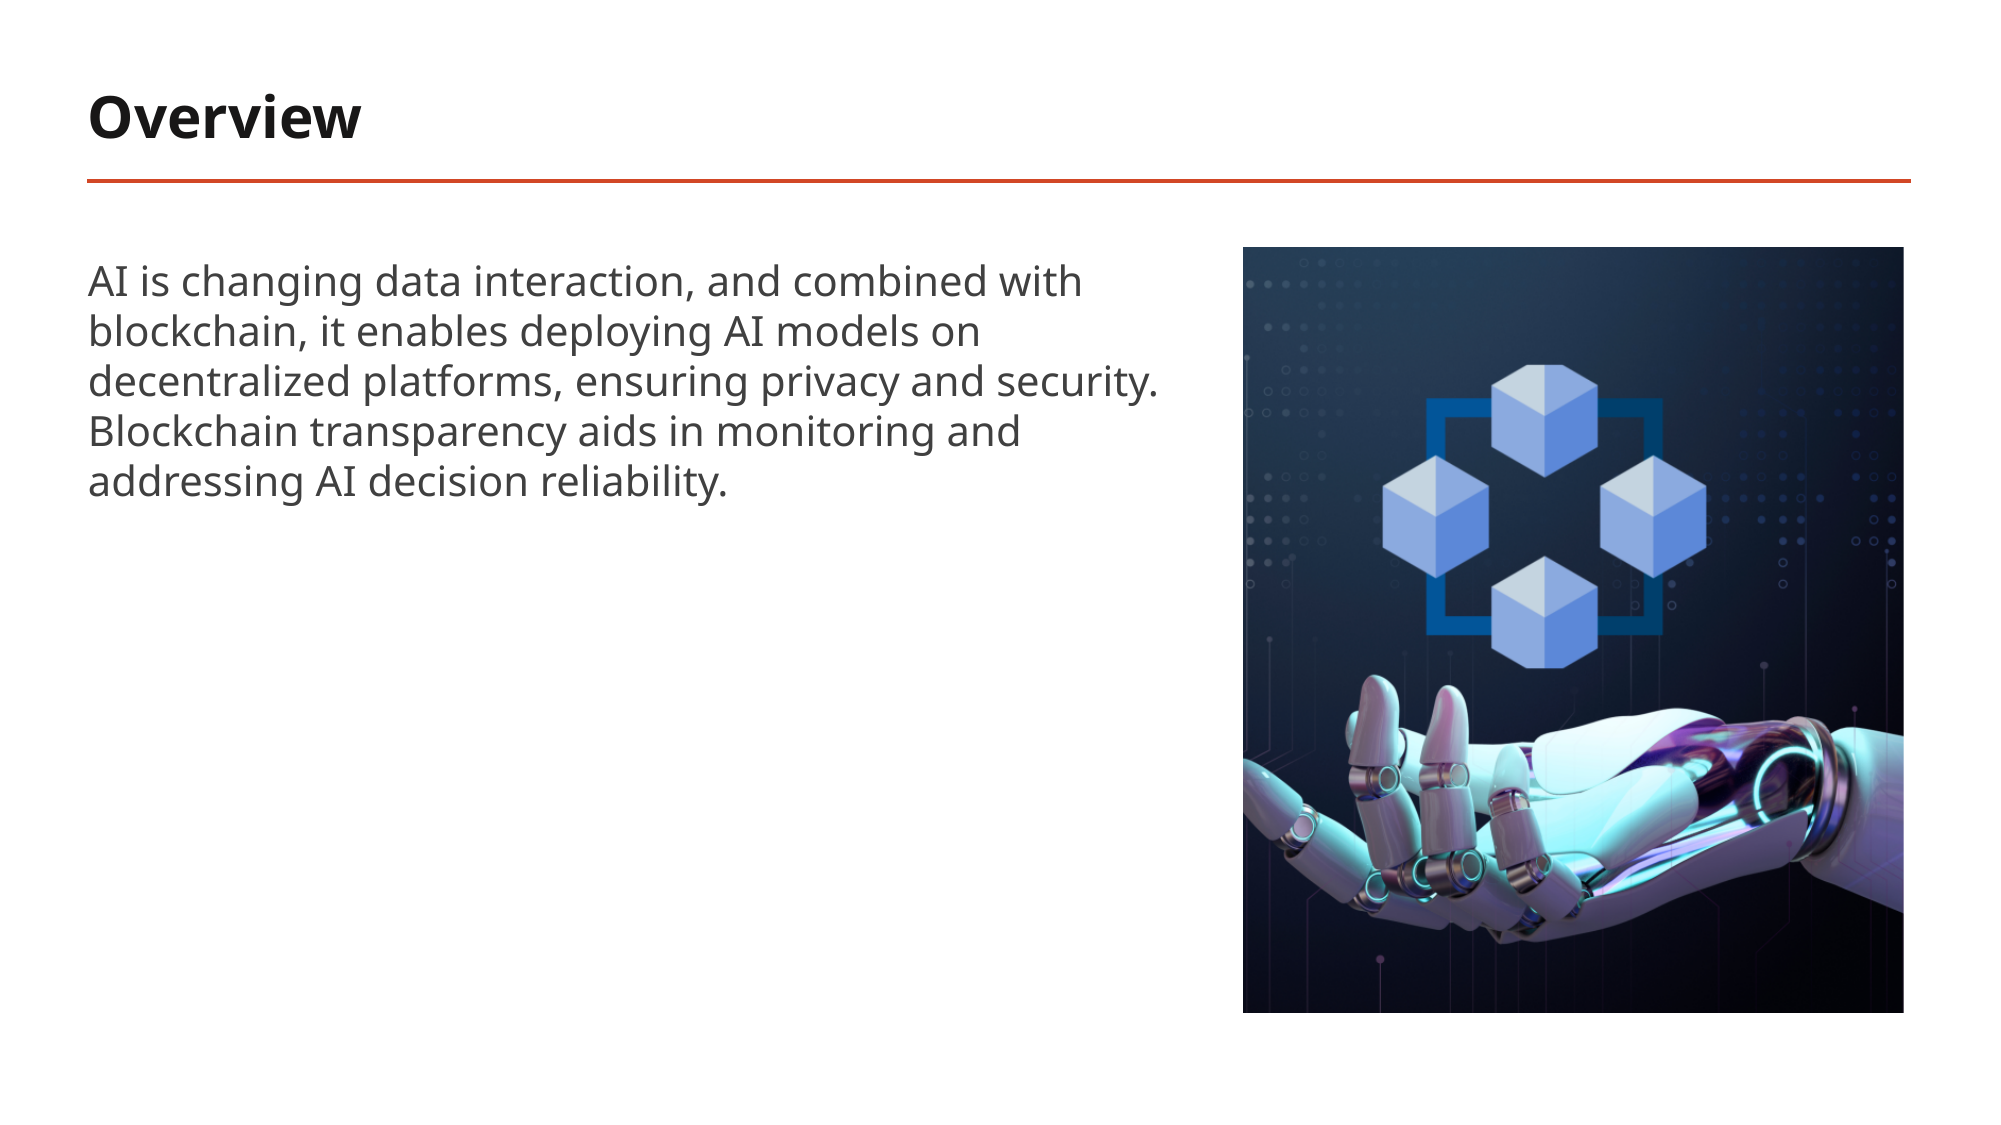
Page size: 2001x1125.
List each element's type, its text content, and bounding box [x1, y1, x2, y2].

picture [1243, 247, 1904, 1013]
list AI is changing data interaction, and combined with blockchain, it enables deploying AI models on decentralized platforms, ensuring privacy and security. Blockchain transparency aids in monitoring and addressing AI decision reliability. [72, 247, 1204, 901]
title Overview [72, 67, 1574, 173]
